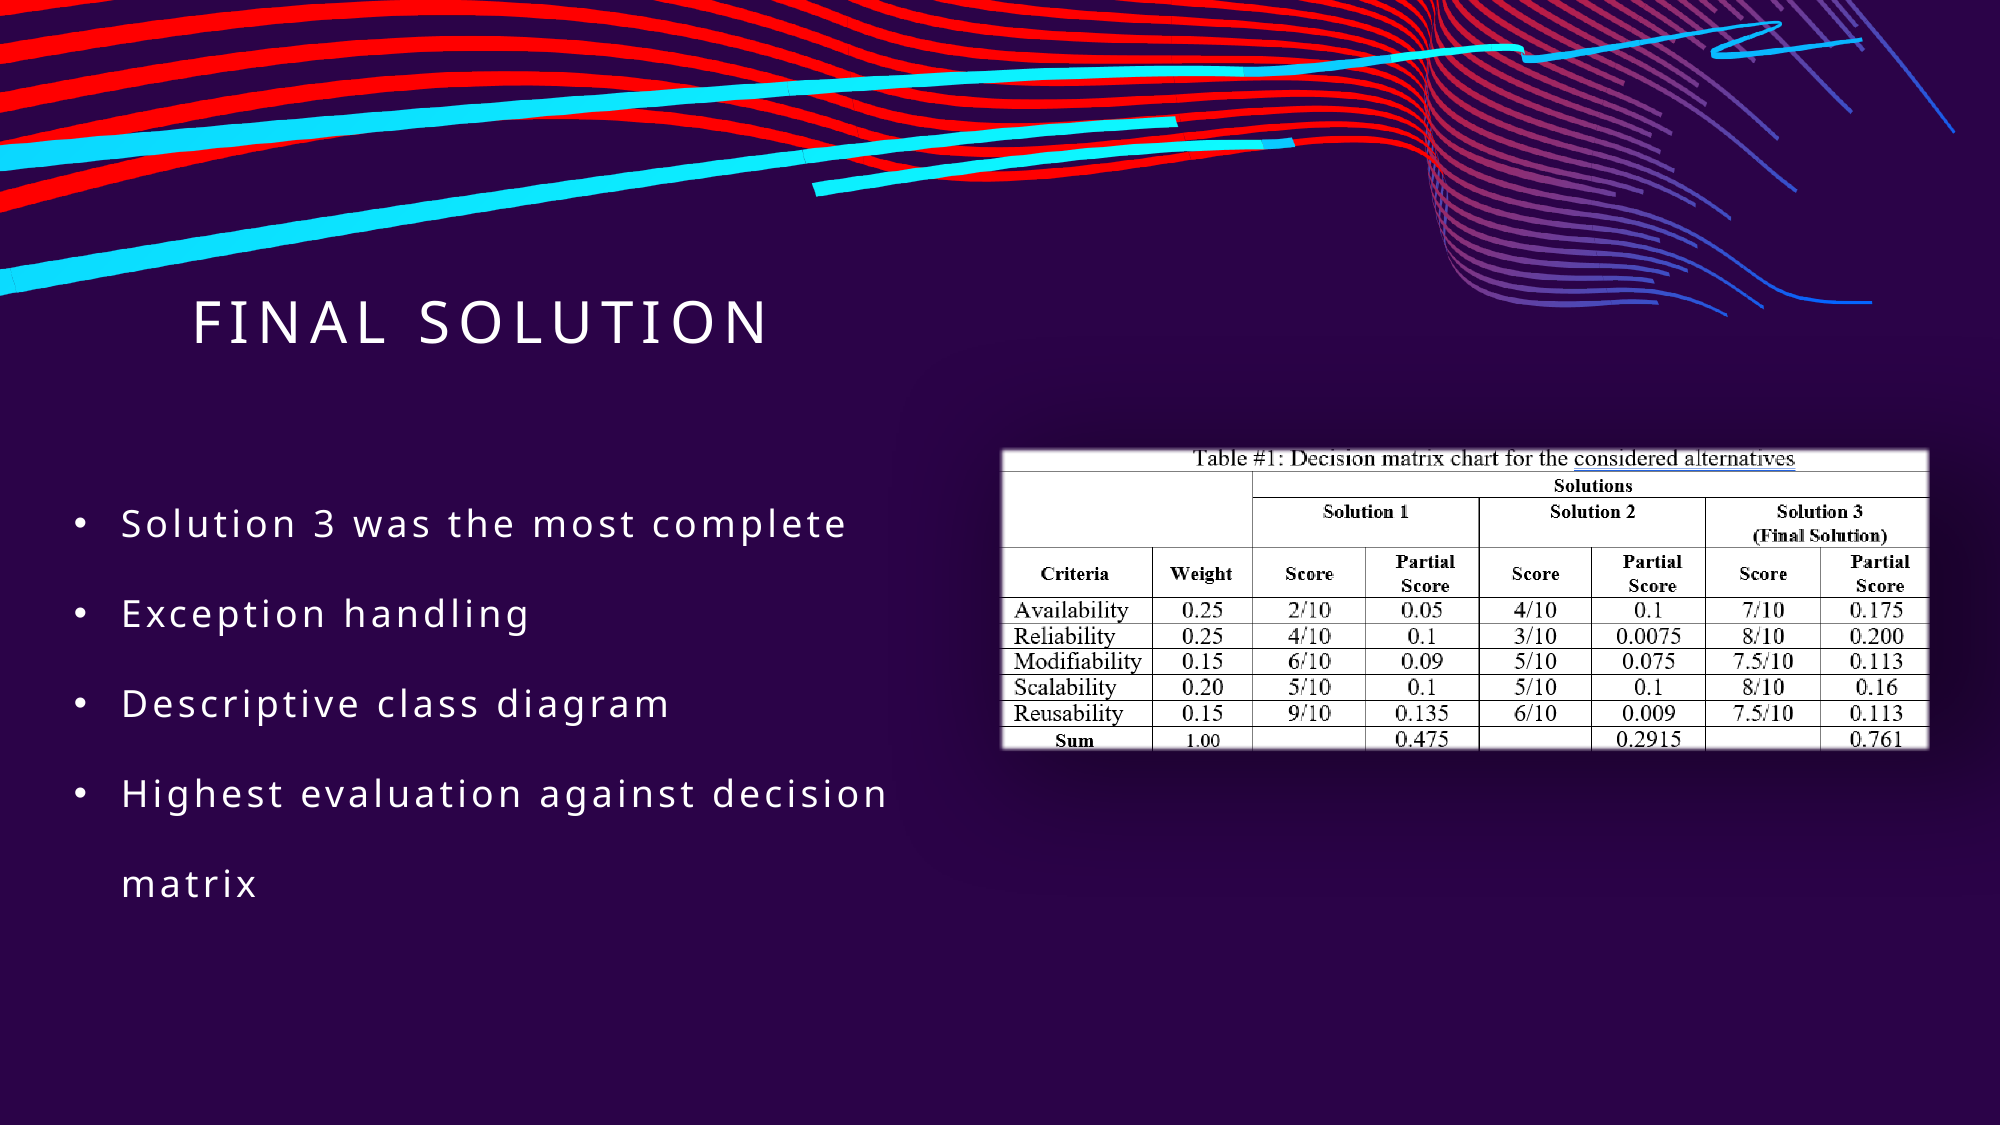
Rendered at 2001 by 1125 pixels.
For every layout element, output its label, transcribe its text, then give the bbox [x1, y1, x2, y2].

title Final Solution [176, 286, 926, 382]
list Solution 3 was the most complete Exception handling Descriptive class diagram Highest evaluation against decision matrix [58, 447, 939, 766]
picture [0, 0, 2000, 1125]
